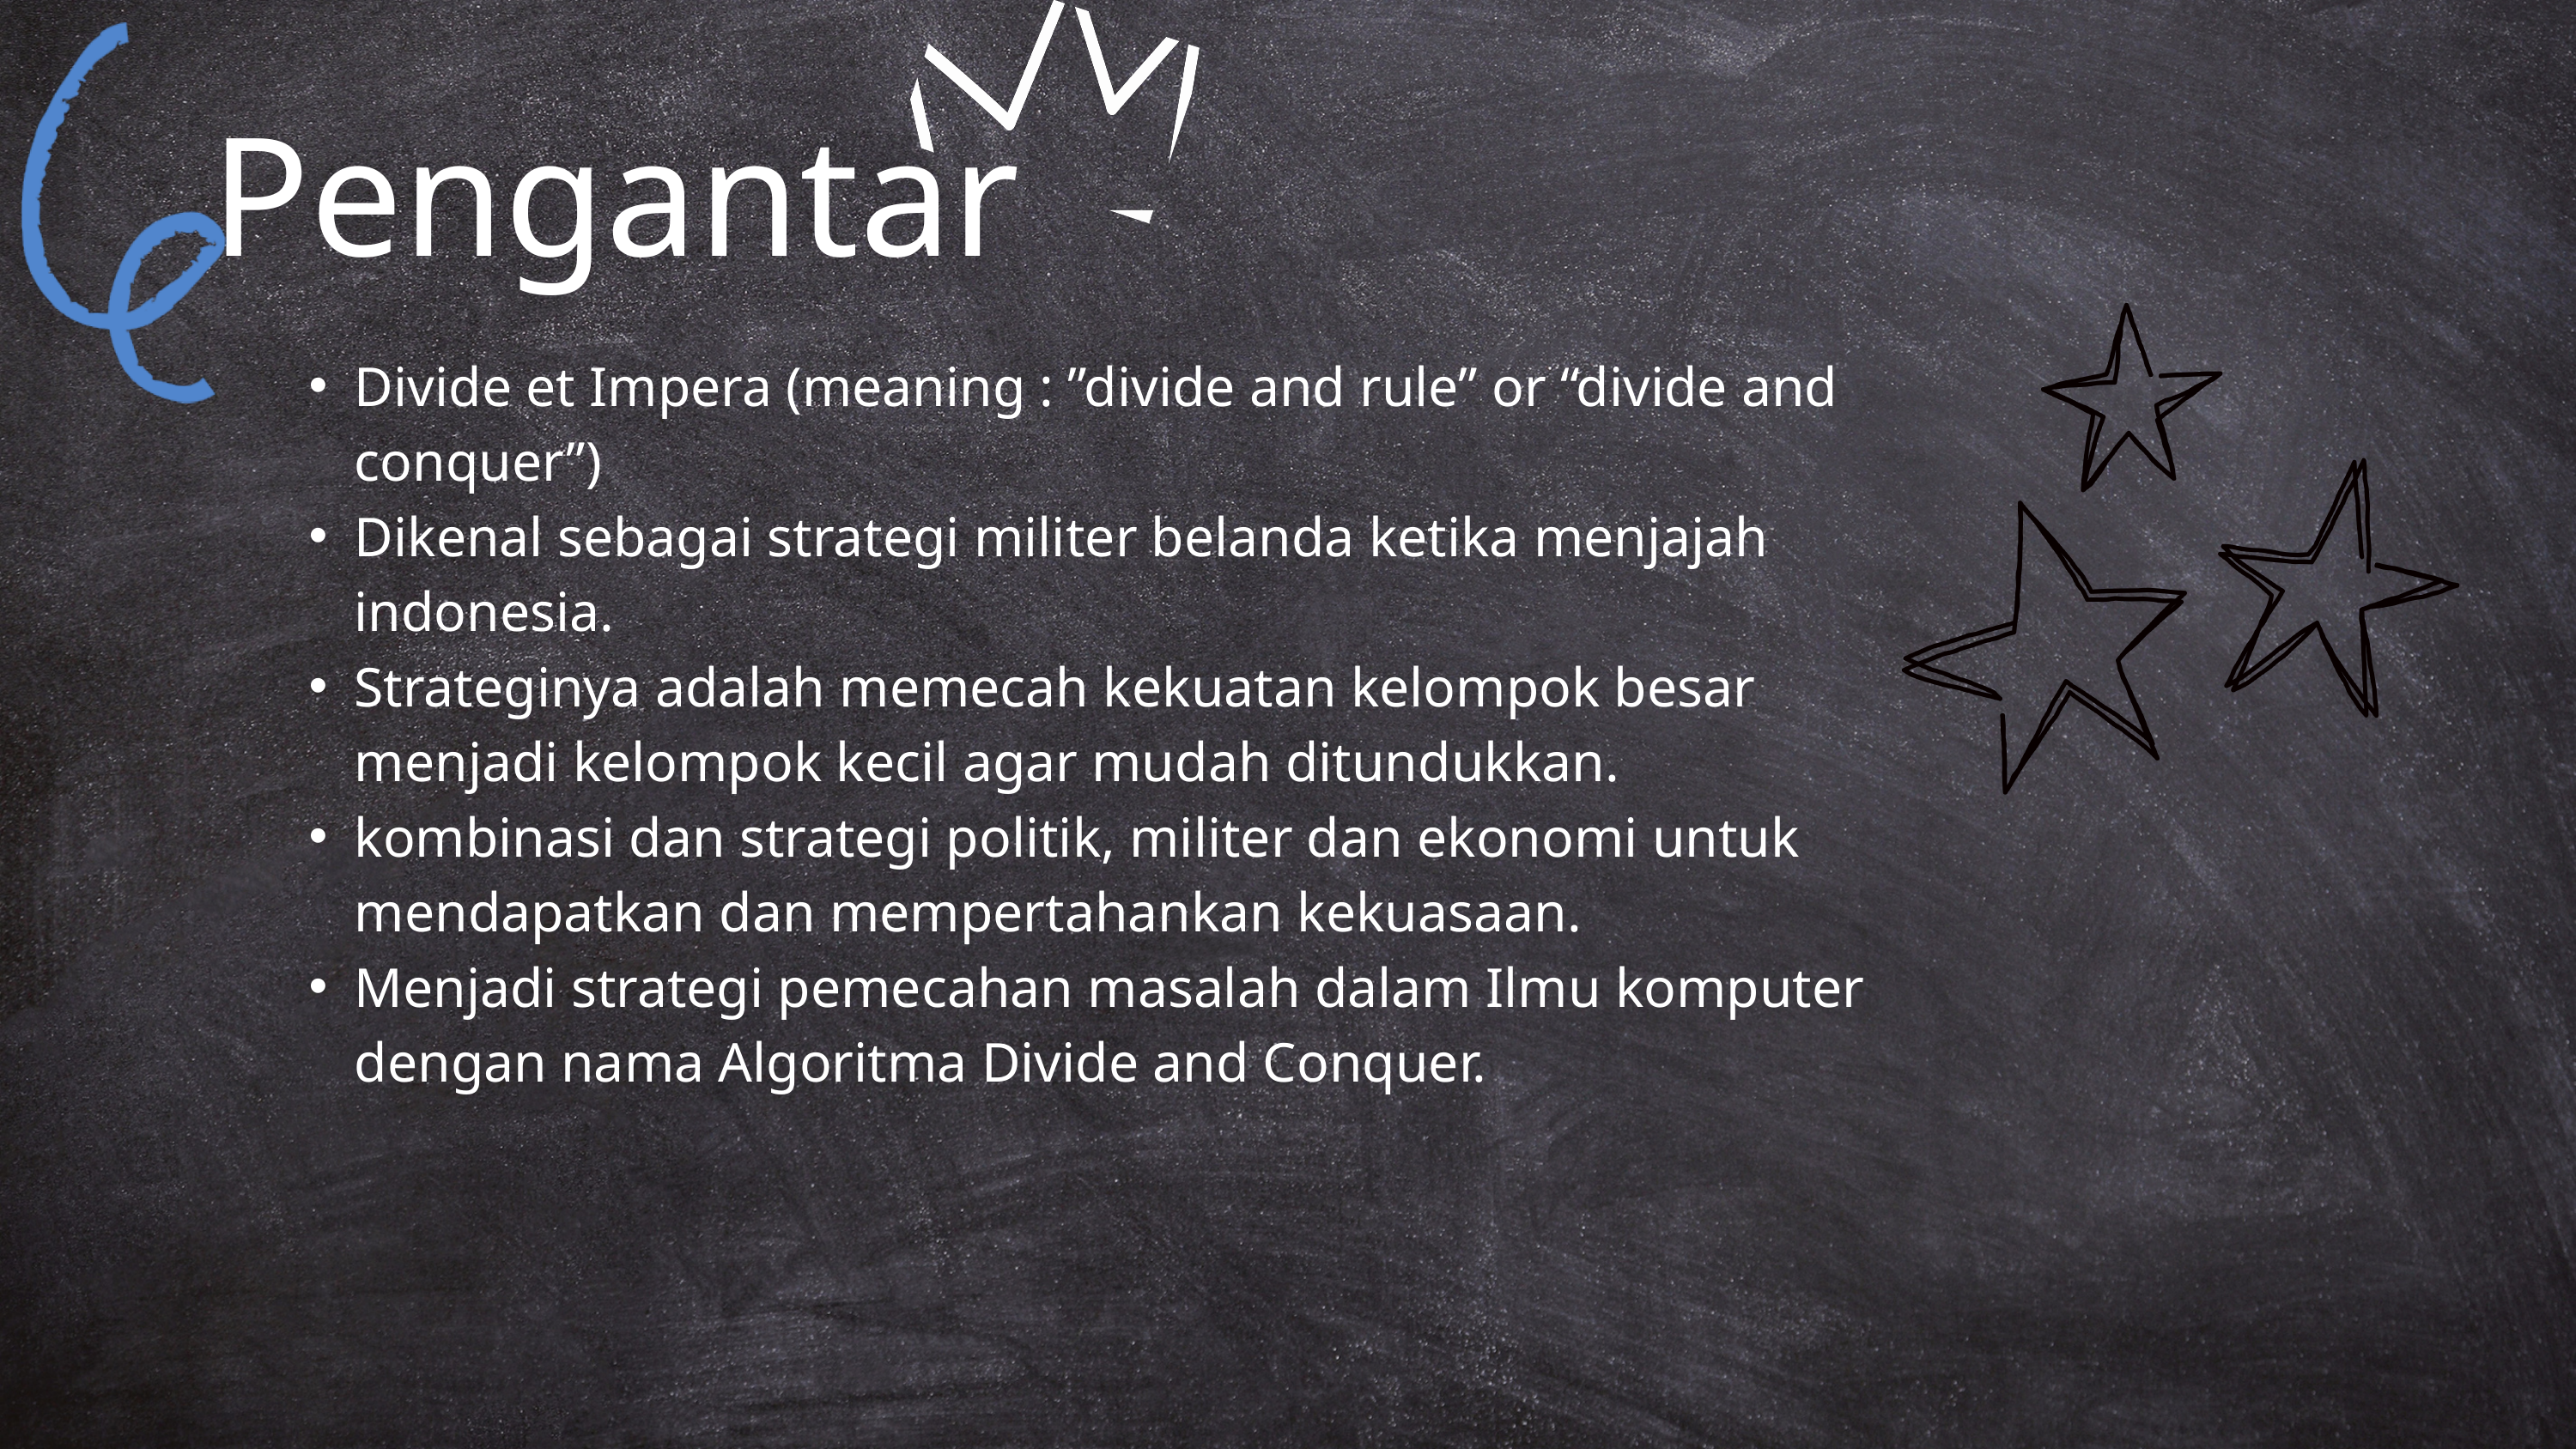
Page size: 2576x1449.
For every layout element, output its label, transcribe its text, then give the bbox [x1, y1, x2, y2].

text_box [0, 0, 2576, 1449]
text_box [1901, 302, 2460, 796]
text_box Divide et Impera (meaning : ”divide and rule” or “divide and conquer”) Dikenal sebagai strategi militer belanda ketika menjajah indonesia. Strateginya adalah memecah kekuatan kelompok besar menjadi kelompok kecil agar mudah ditundukkan. kombinasi dan strategi politik, militer dan ekonomi untuk mendapatkan dan mempertahankan kekuasaan. Menjadi strategi pemecahan masalah dalam Ilmu komputer dengan nama Algoritma Divide and Conquer. [263, 341, 1915, 1094]
text_box Pengantar [228, 124, 1027, 290]
text_box [896, 0, 1206, 224]
text_box [21, 22, 228, 403]
